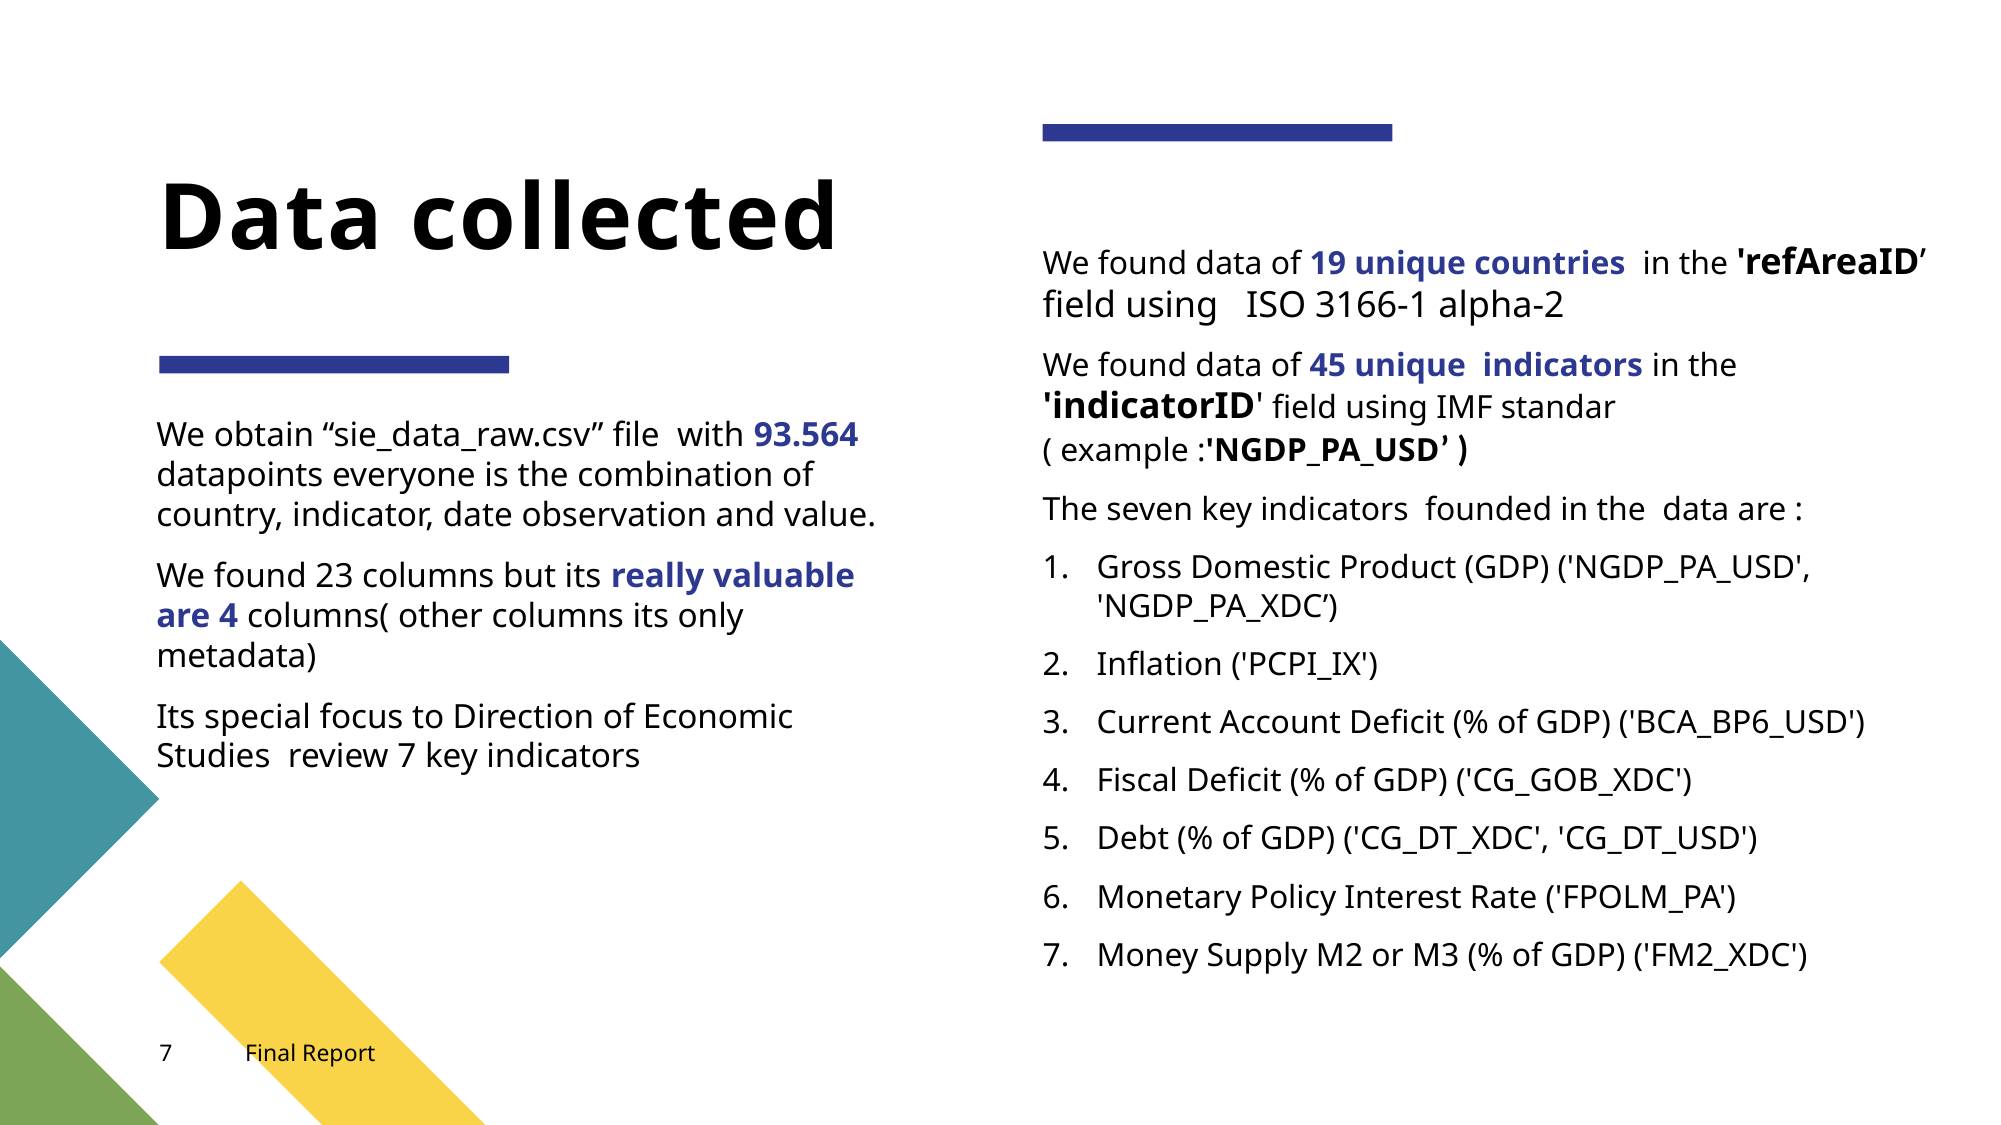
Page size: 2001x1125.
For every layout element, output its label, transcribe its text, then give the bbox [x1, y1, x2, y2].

slide_number 7 [159, 1038, 245, 1080]
text_box [158, 355, 510, 374]
text_box We found data of 19 unique countries in the 'refAreaID’ field using ISO 3166-1 alpha-2 We found data of 45 unique indicators in the 'indicatorID' field using IMF standar ( example :'NGDP_PA_USD’ ) The seven key indicators founded in the data are : Gross Domestic Product (GDP) ('NGDP_PA_USD', 'NGDP_PA_XDC’) Inflation ('PCPI_IX') Current Account Deficit (% of GDP) ('BCA_BP6_USD') Fiscal Deficit (% of GDP) ('CG_GOB_XDC') Debt (% of GDP) ('CG_DT_XDC', 'CG_DT_USD') Monetary Policy Interest Rate ('FPOLM_PA') Money Supply M2 or M3 (% of GDP) ('FM2_XDC') [1042, 238, 1939, 974]
title Data collected [158, 13, 909, 270]
text_box [1042, 123, 1393, 142]
footer Final Report [245, 1038, 491, 1080]
list We obtain “sie_data_raw.csv” file with 93.564 datapoints everyone is the combination of country, indicator, date observation and value. We found 23 columns but its really valuable are 4 columns( other columns its only metadata) Its special focus to Direction of Economic Studies review 7 key indicators [156, 413, 907, 834]
